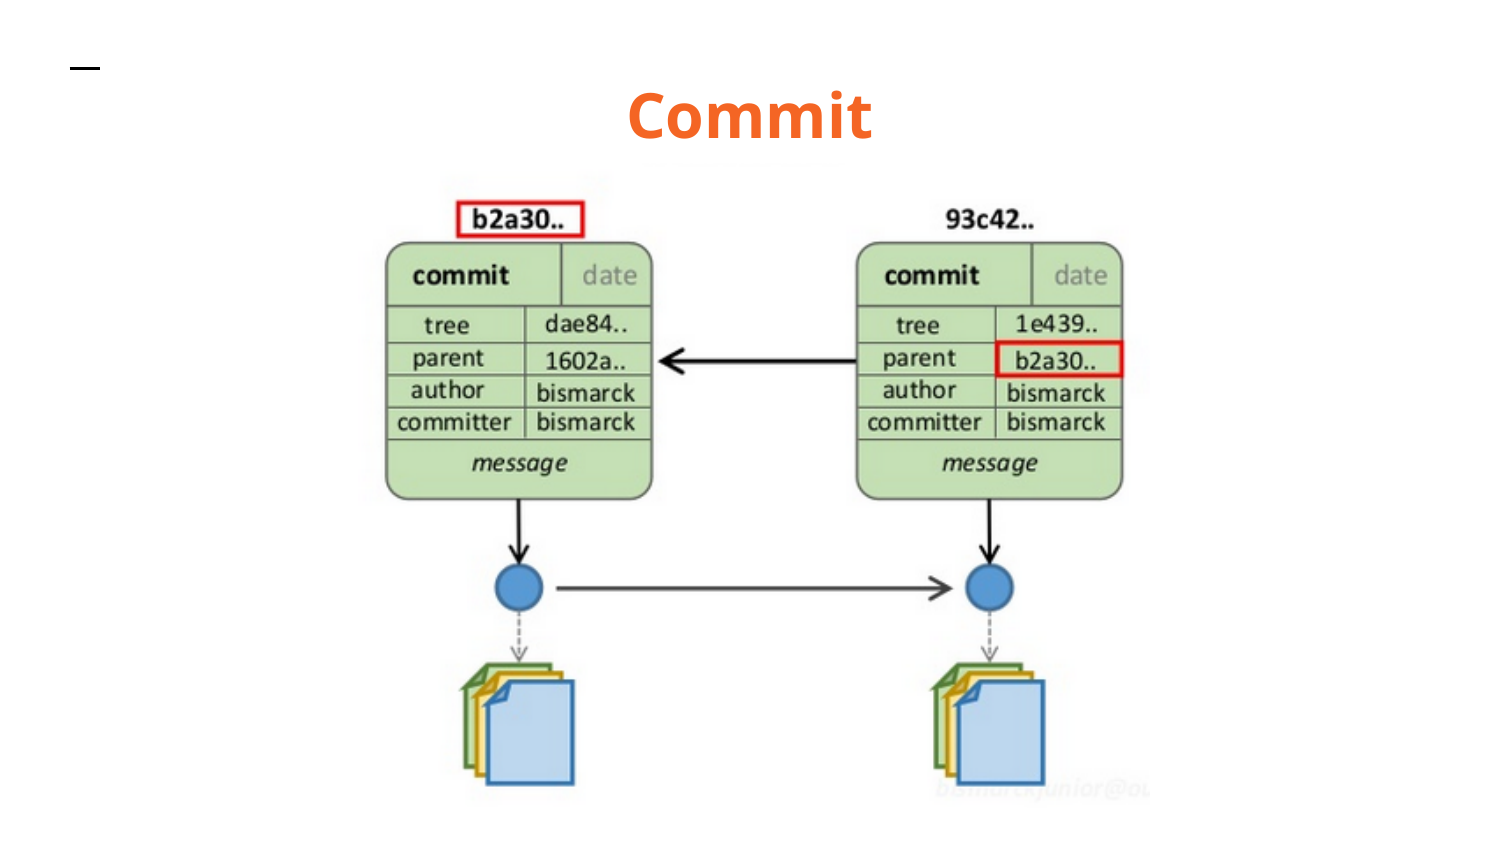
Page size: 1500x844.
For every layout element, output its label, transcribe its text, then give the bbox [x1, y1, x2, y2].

list Commit [46, 50, 1454, 174]
picture [350, 163, 1150, 808]
